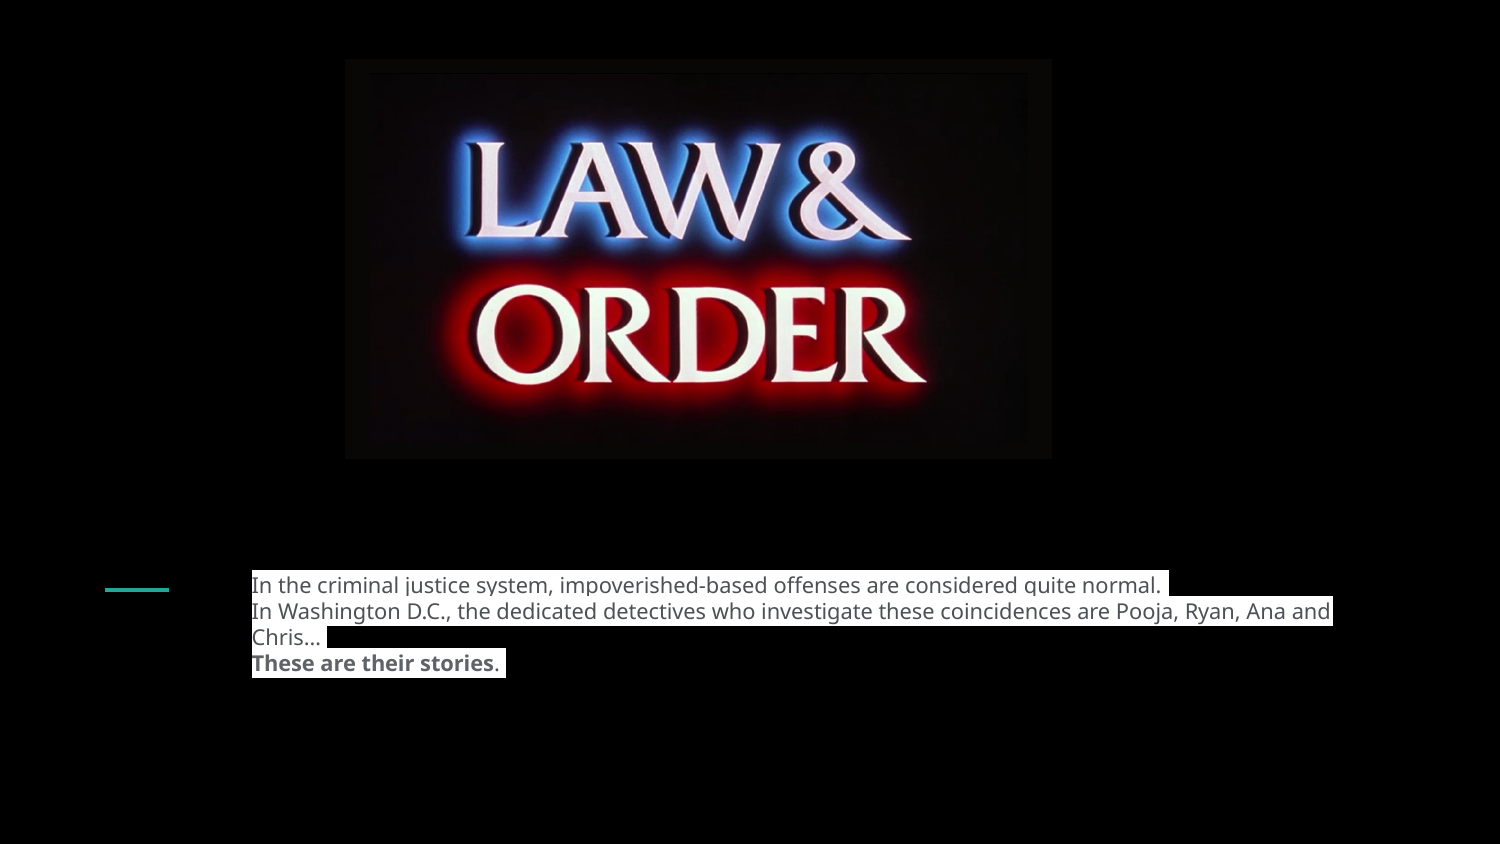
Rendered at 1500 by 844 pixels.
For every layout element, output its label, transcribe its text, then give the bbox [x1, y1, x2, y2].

title In the criminal justice system, impoverished-based offenses are considered quite normal. In Washington D.C., the dedicated detectives who investigate these coincidences are Pooja, Ryan, Ana and Chris… These are their stories. [236, 441, 1366, 692]
picture [344, 59, 1053, 459]
